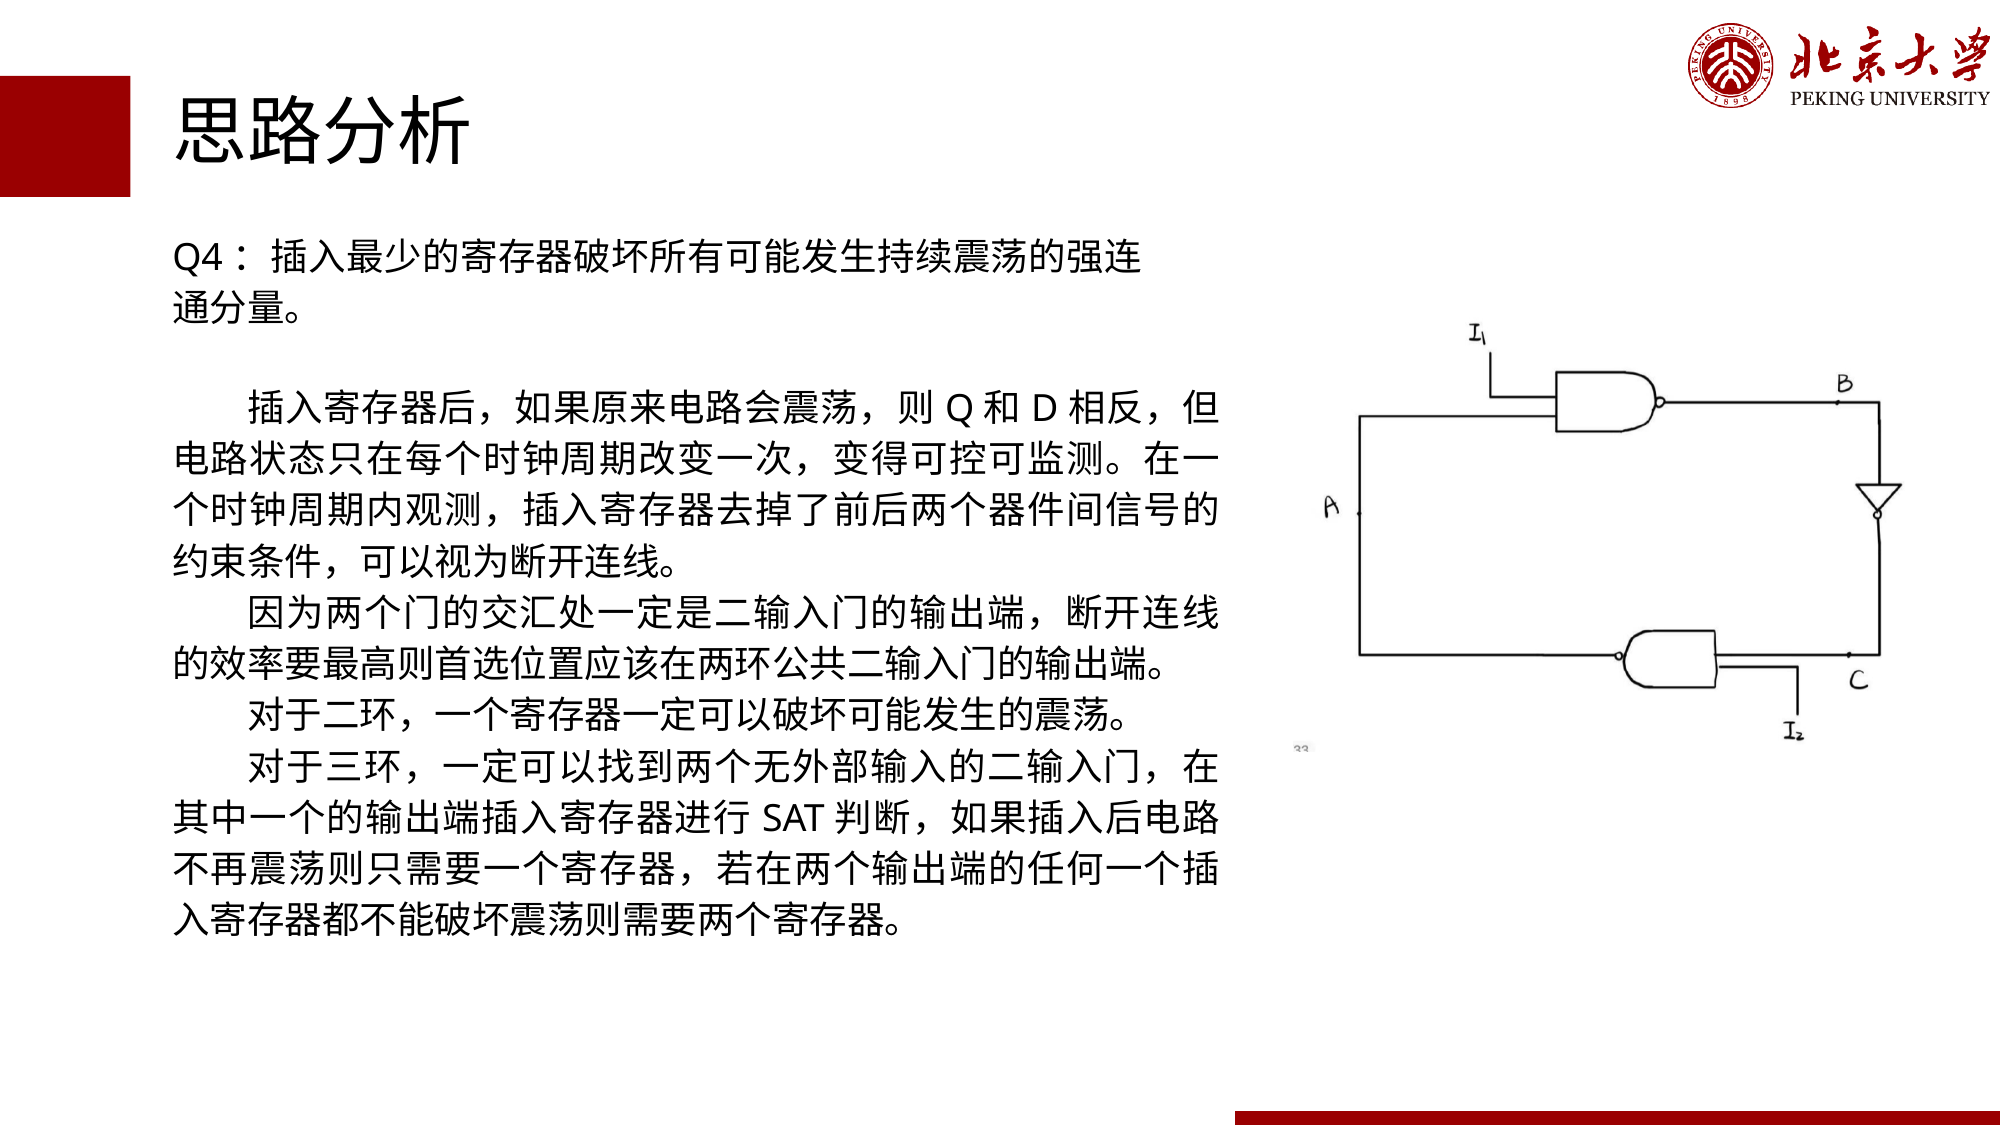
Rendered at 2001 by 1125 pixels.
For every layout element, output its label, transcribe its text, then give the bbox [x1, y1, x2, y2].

text_box [1234, 1110, 2000, 1125]
text_box [0, 75, 131, 198]
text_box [156, 75, 1689, 248]
text_box Q4：插入最少的寄存器破坏所有可能发生持续震荡的强连通分量。 [157, 248, 1158, 337]
picture [1292, 310, 1930, 752]
text_box 插入寄存器后，如果原来电路会震荡，则Q和D相反，但电路状态只在每个时钟周期改变一次，变得可控可监测。在一个时钟周期内观测，插入寄存器去掉了前后两个器件间信号的约束条件，可以视为断开连线。 因为两个门的交汇处一定是二输入门的输出端，断开连线的效率要最高则首选位置应该在两环公共二输入门的输出端。 对于二环，一个寄存器一定可以破坏可能发生的震荡。 对于三环，一定可以找到两个无外部输入的二输入门，在其中一个的输出端插入寄存器进行SAT判断，如果插入后电路不再震荡则只需要一个寄存器，若在两个输出端的任何一个插入寄存器都不能破坏震荡则需要两个寄存器。 [157, 369, 1236, 976]
picture [1687, 23, 1990, 109]
